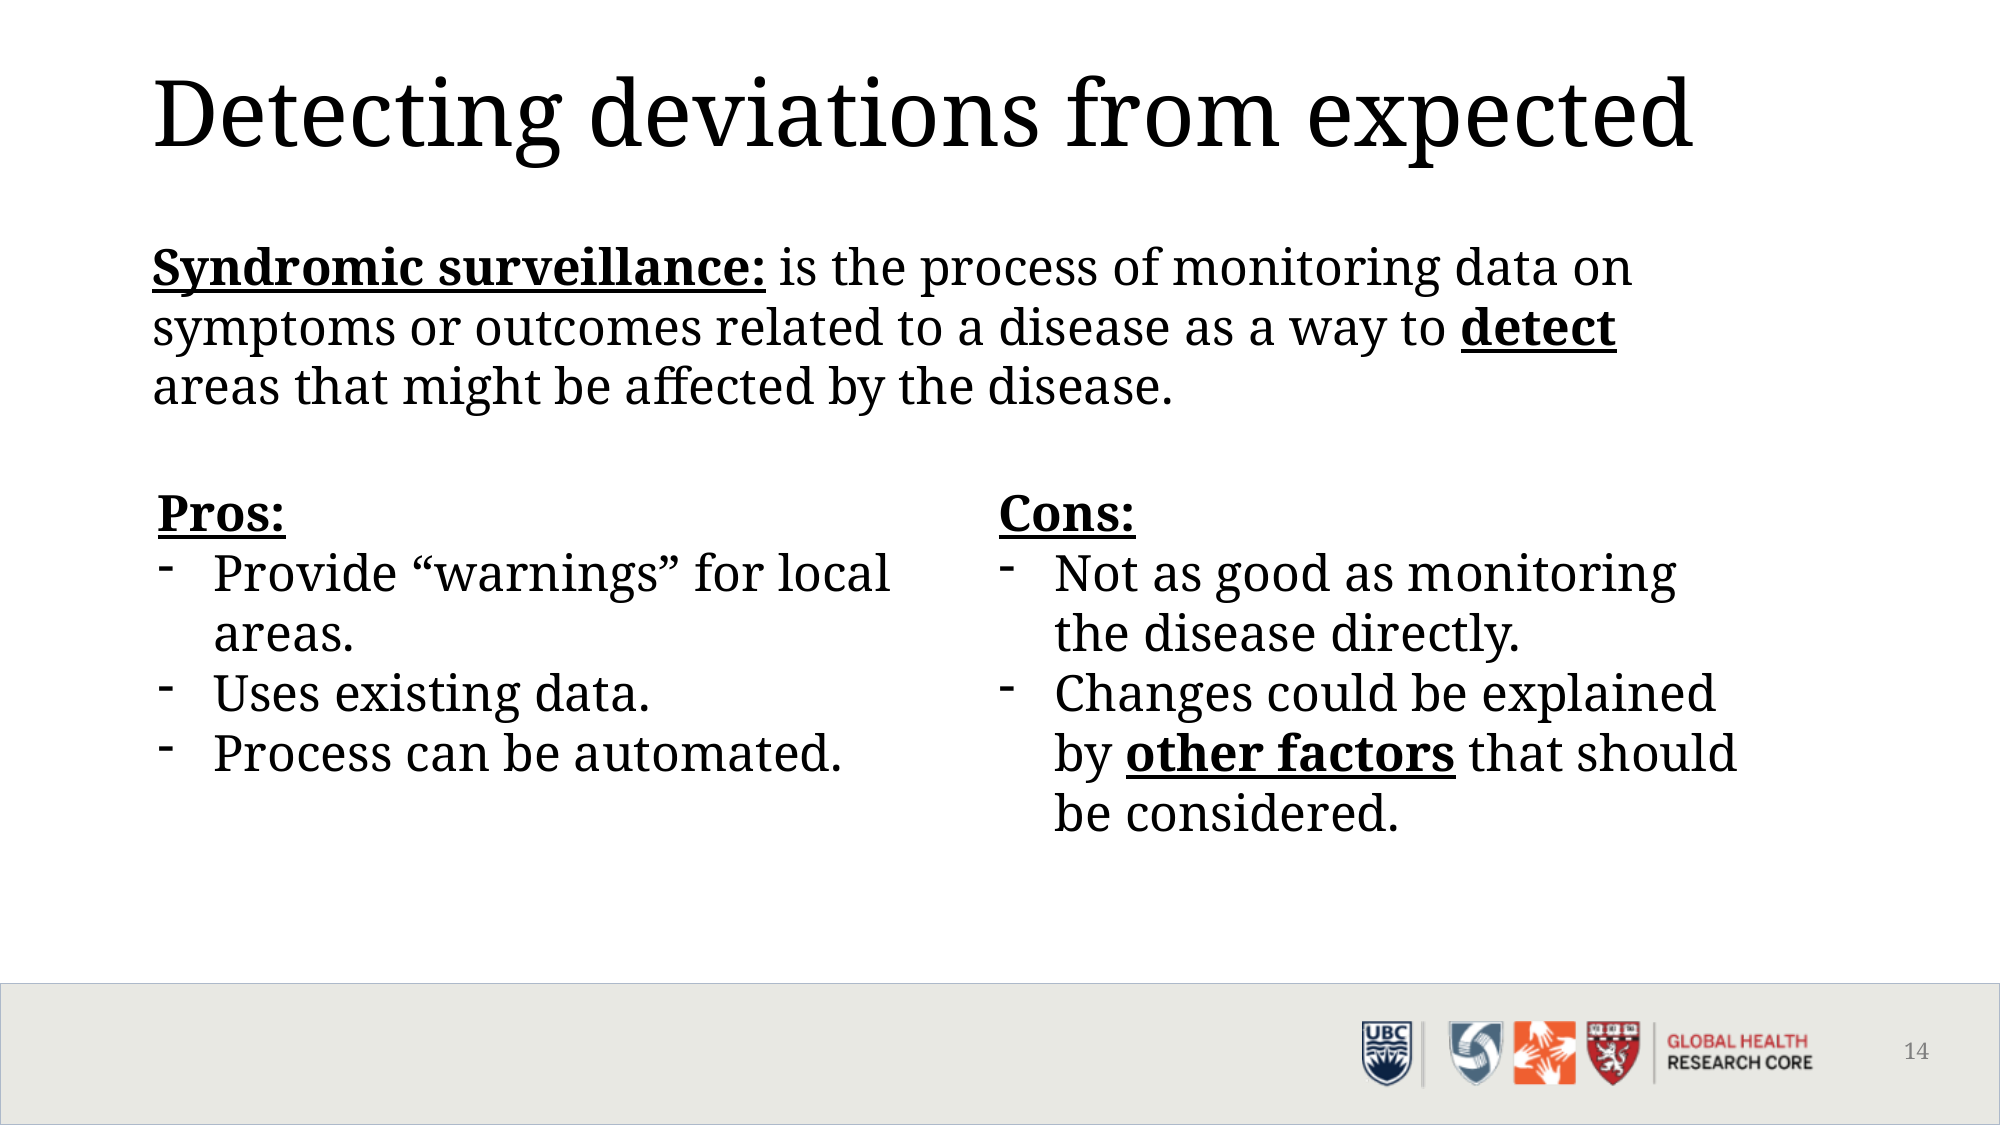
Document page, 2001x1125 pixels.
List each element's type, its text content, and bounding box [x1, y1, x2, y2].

text_box Pros: Provide “warnings” for local areas. Uses existing data. Process can be automated. [142, 474, 931, 789]
text_box Syndromic surveillance: is the process of monitoring data on symptoms or outcomes related to a disease as a way to detect areas that might be affected by the disease. [137, 227, 1750, 423]
text_box Detecting deviations from expected [137, 59, 1863, 228]
text_box Cons: Not as good as monitoring the disease directly. Changes could be explained by other factors that should be considered. [983, 474, 1772, 909]
picture [1362, 1021, 1859, 1114]
